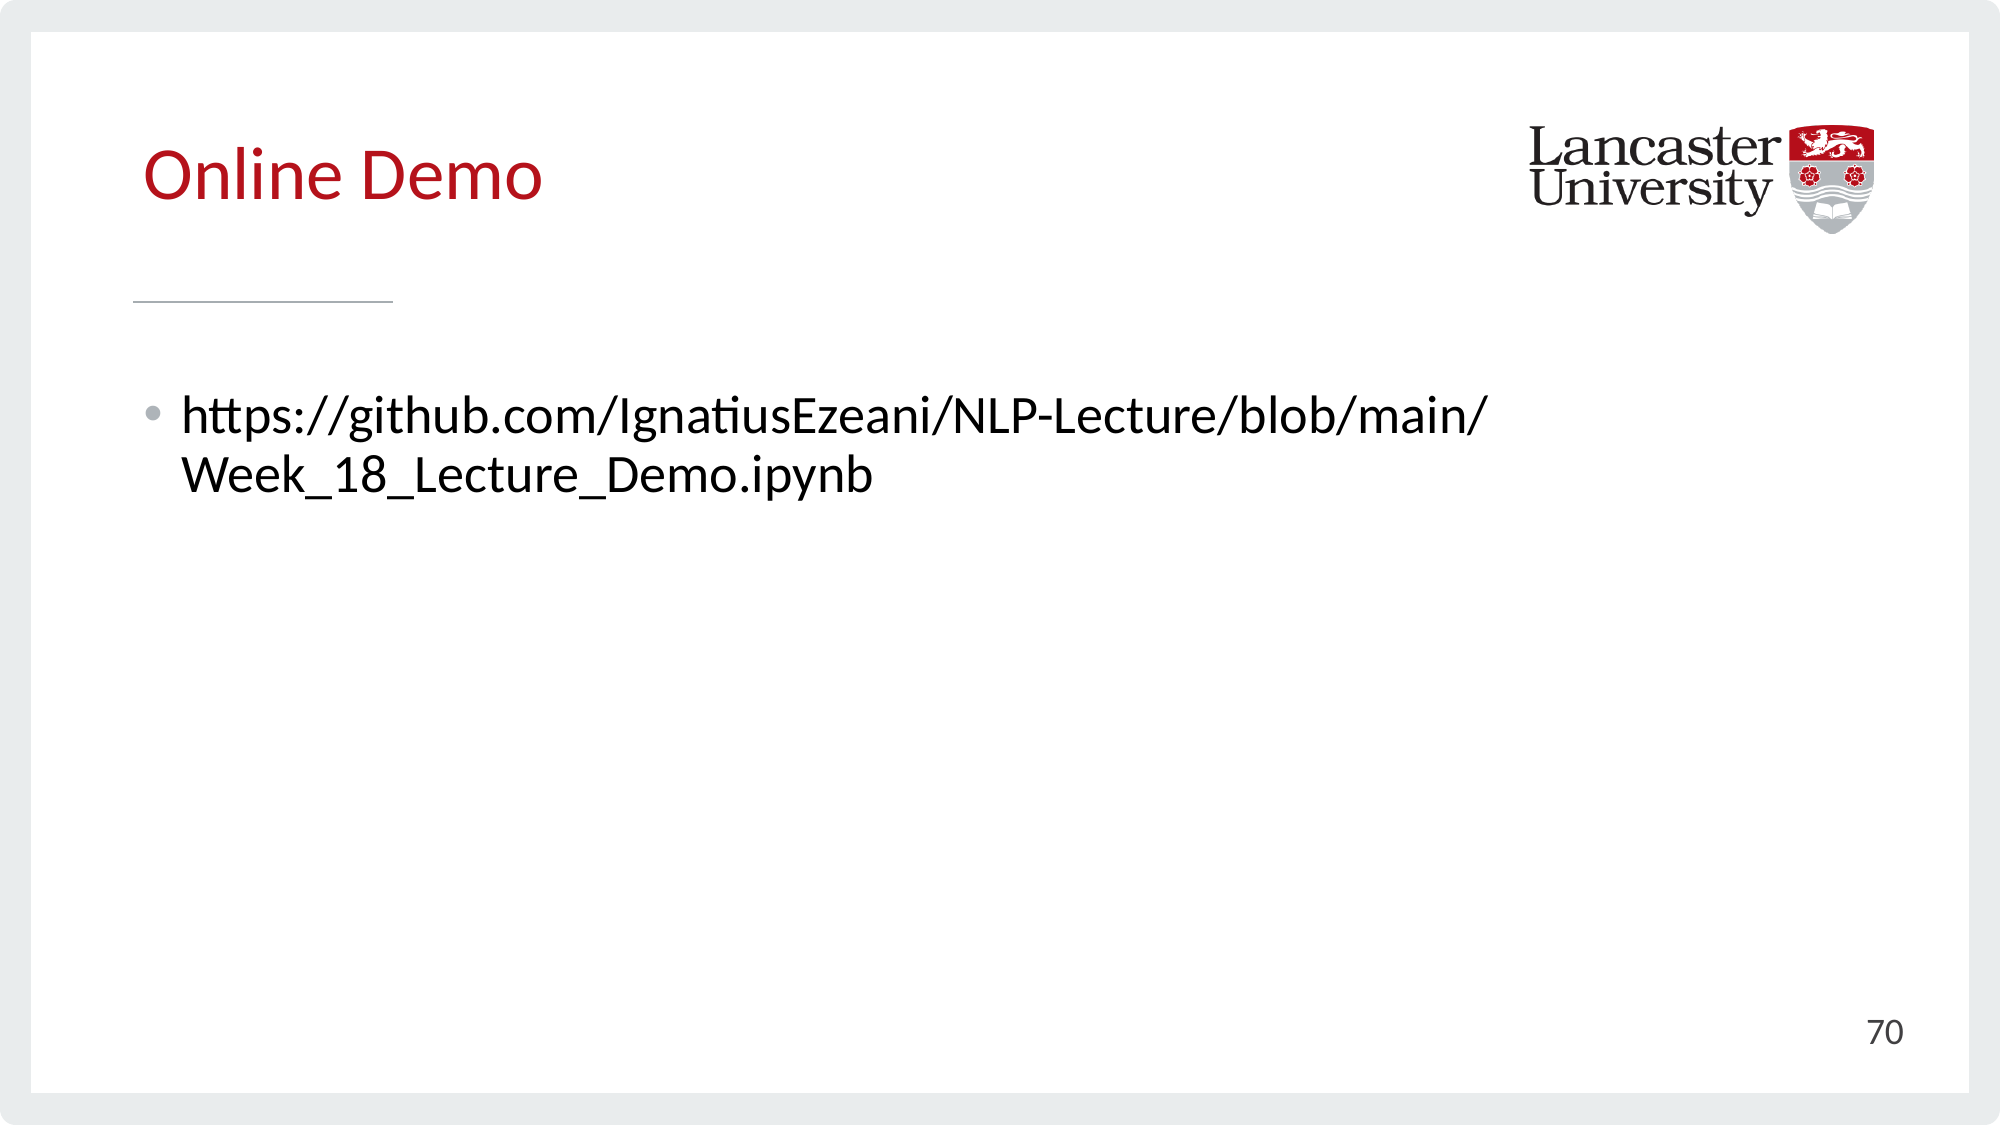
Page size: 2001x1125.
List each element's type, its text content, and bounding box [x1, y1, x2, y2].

slide_number 70 [1468, 999, 1919, 1060]
list https://github.com/IgnatiusEzeani/NLP-Lecture/blob/main/Week_18_Lecture_Demo.ipynb [128, 379, 1738, 1014]
title Online Demo [128, 78, 1482, 279]
